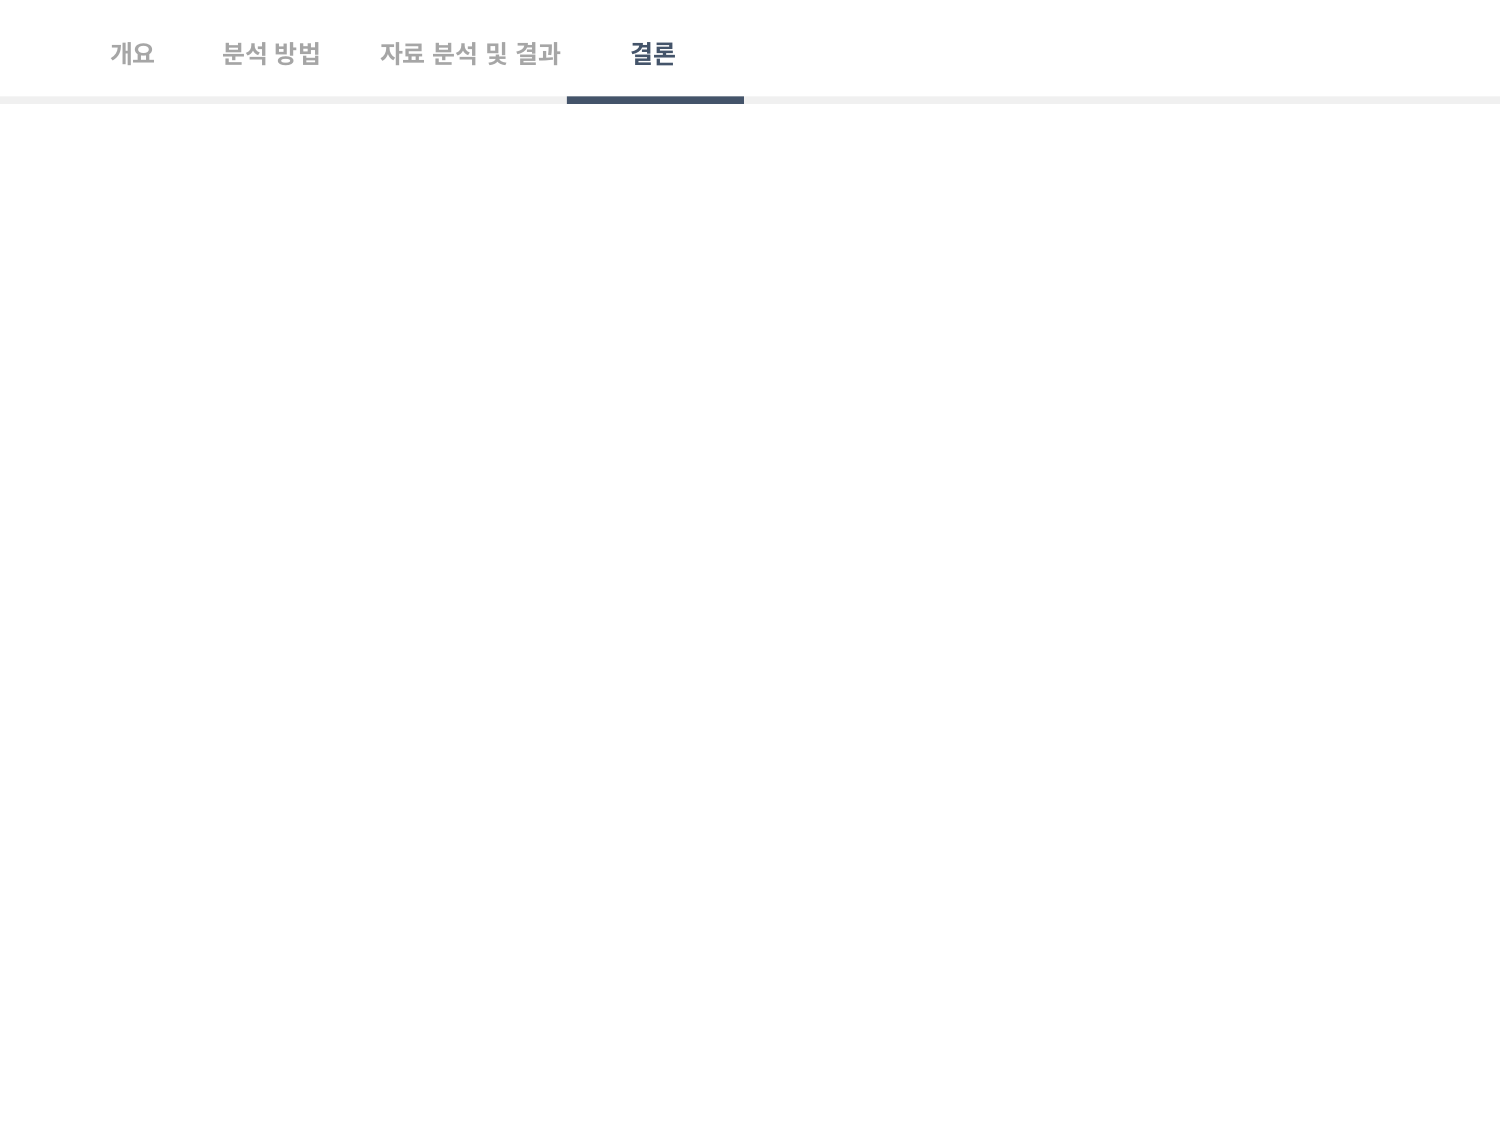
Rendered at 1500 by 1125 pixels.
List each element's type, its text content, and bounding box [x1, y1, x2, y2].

text_box [0, 95, 566, 105]
text_box 결론 [615, 31, 692, 77]
text_box 분석 방법 [207, 31, 336, 77]
text_box 개요 [95, 31, 171, 77]
text_box [566, 95, 745, 105]
text_box [745, 95, 1500, 105]
text_box 자료 분석 및 결과 [365, 31, 577, 77]
